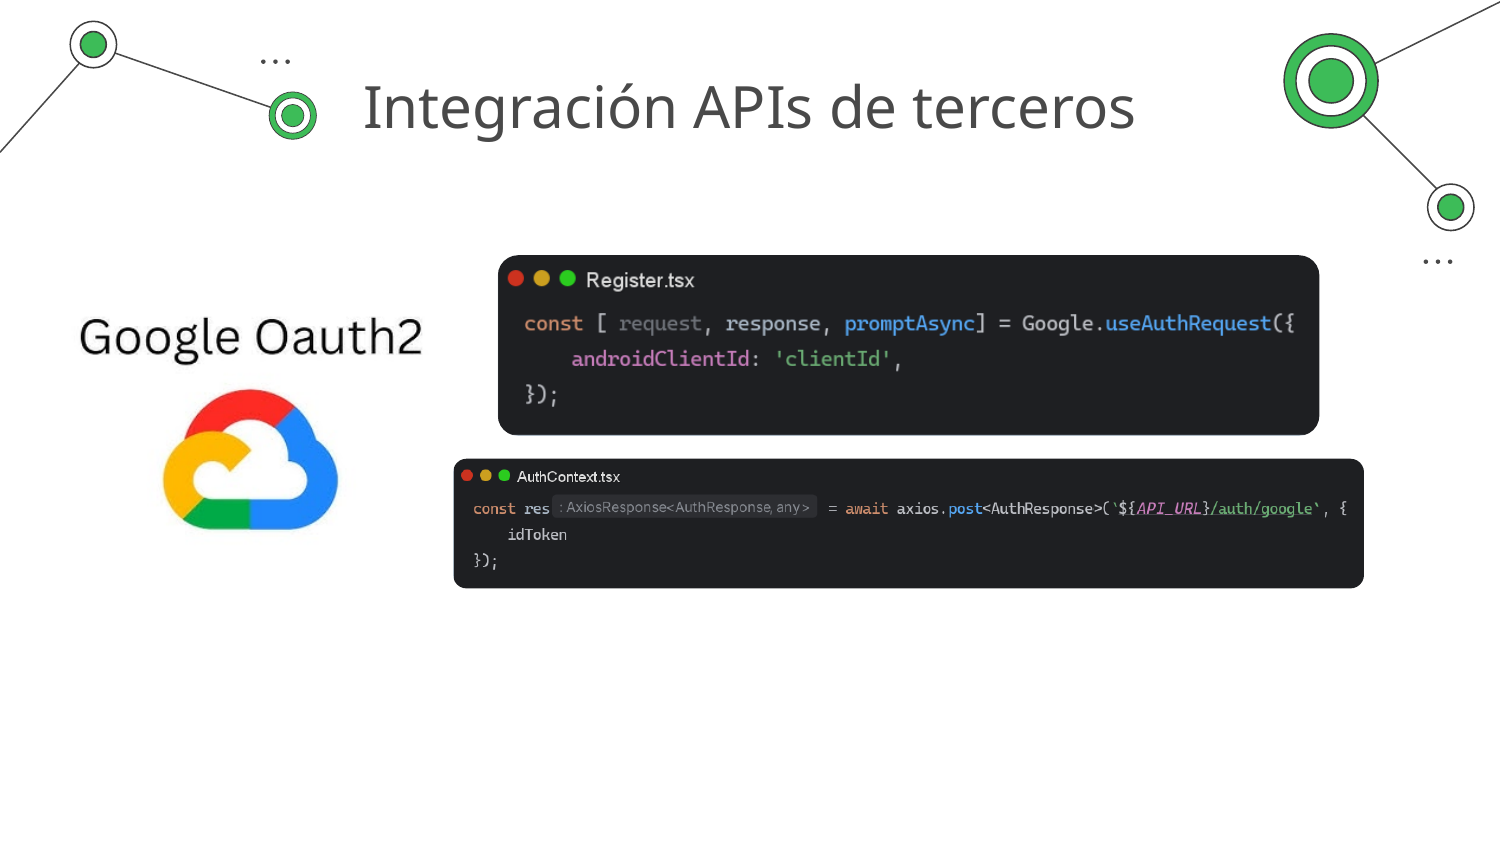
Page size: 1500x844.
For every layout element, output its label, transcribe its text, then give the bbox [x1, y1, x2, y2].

title Integración APIs de terceros [118, 55, 1382, 150]
picture [47, 295, 1365, 589]
picture [497, 254, 1320, 437]
